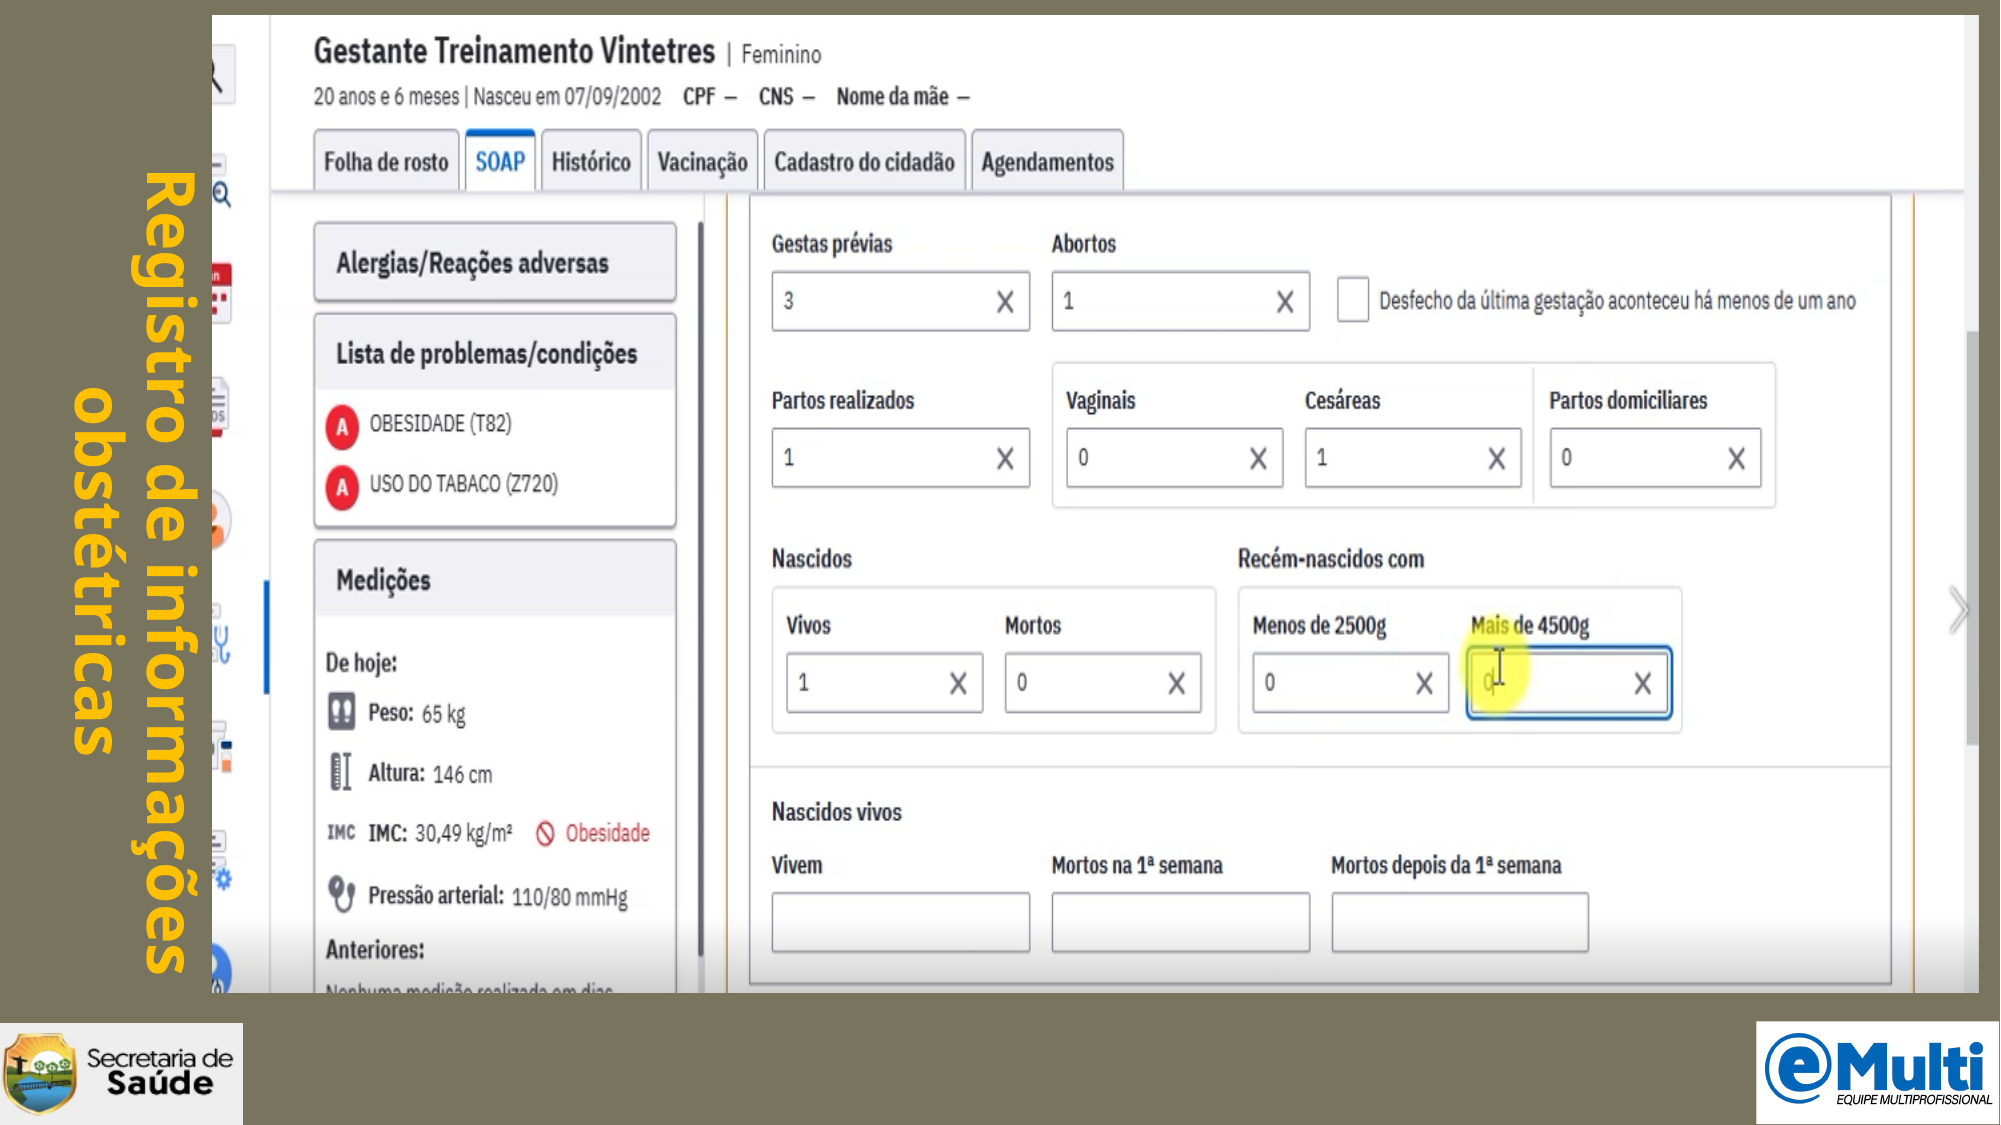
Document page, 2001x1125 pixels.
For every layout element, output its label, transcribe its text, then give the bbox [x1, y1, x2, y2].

picture [212, 14, 1979, 993]
picture [0, 1023, 243, 1125]
title Registro de informações obstétricas [21, 15, 212, 993]
picture [1758, 1021, 2001, 1123]
